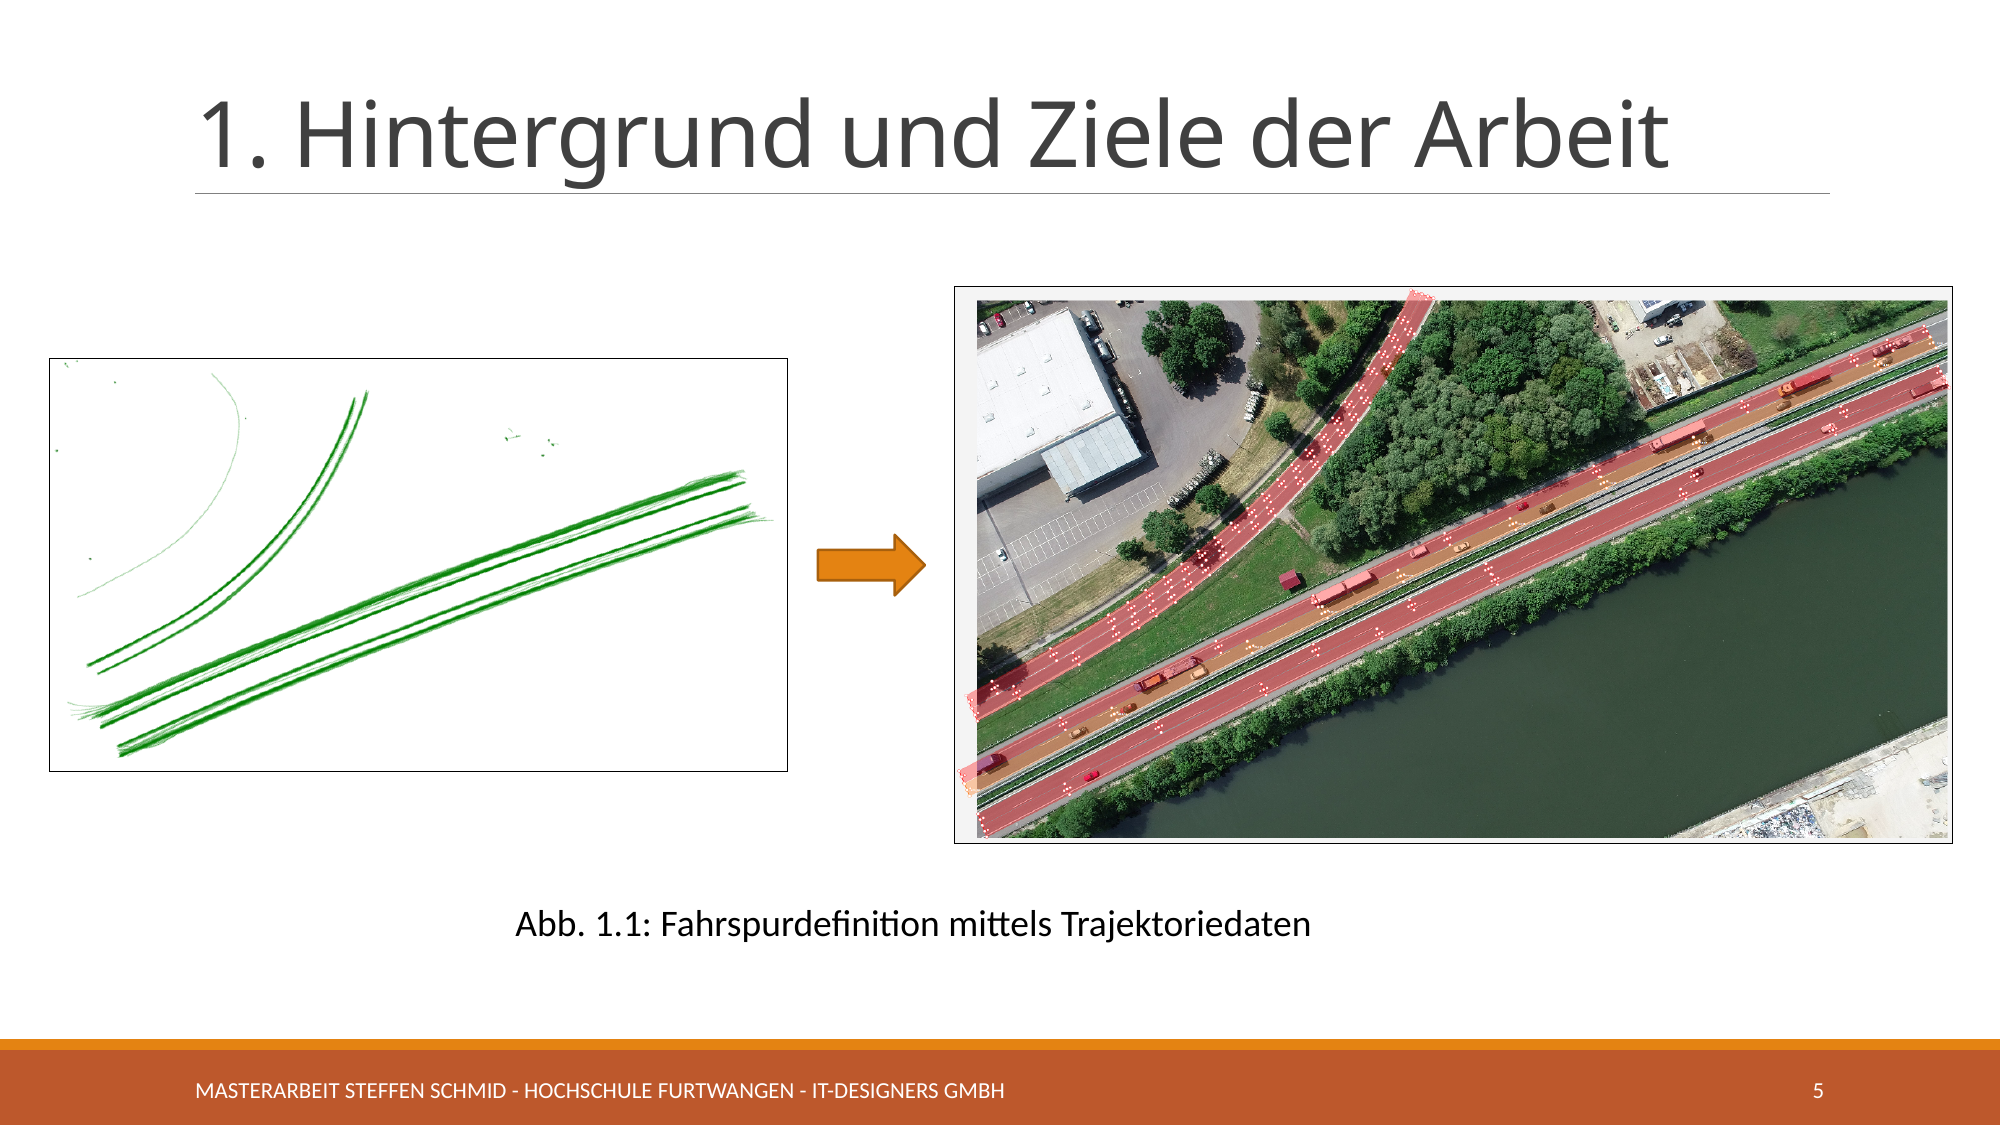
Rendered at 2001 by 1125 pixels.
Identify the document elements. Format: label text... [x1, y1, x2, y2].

picture [49, 358, 789, 772]
slide_number 5 [1624, 1059, 1840, 1120]
text_box [816, 533, 926, 597]
footer Masterarbeit Steffen Schmid - Hochschule Furtwangen - IT-Designers GmbH [180, 1059, 1396, 1120]
picture [954, 286, 1953, 845]
title 1. Hintergrund und Ziele der Arbeit [180, 47, 1830, 194]
text_box Abb. 1.1: Fahrspurdefinition mittels Trajektoriedaten [500, 891, 1350, 951]
